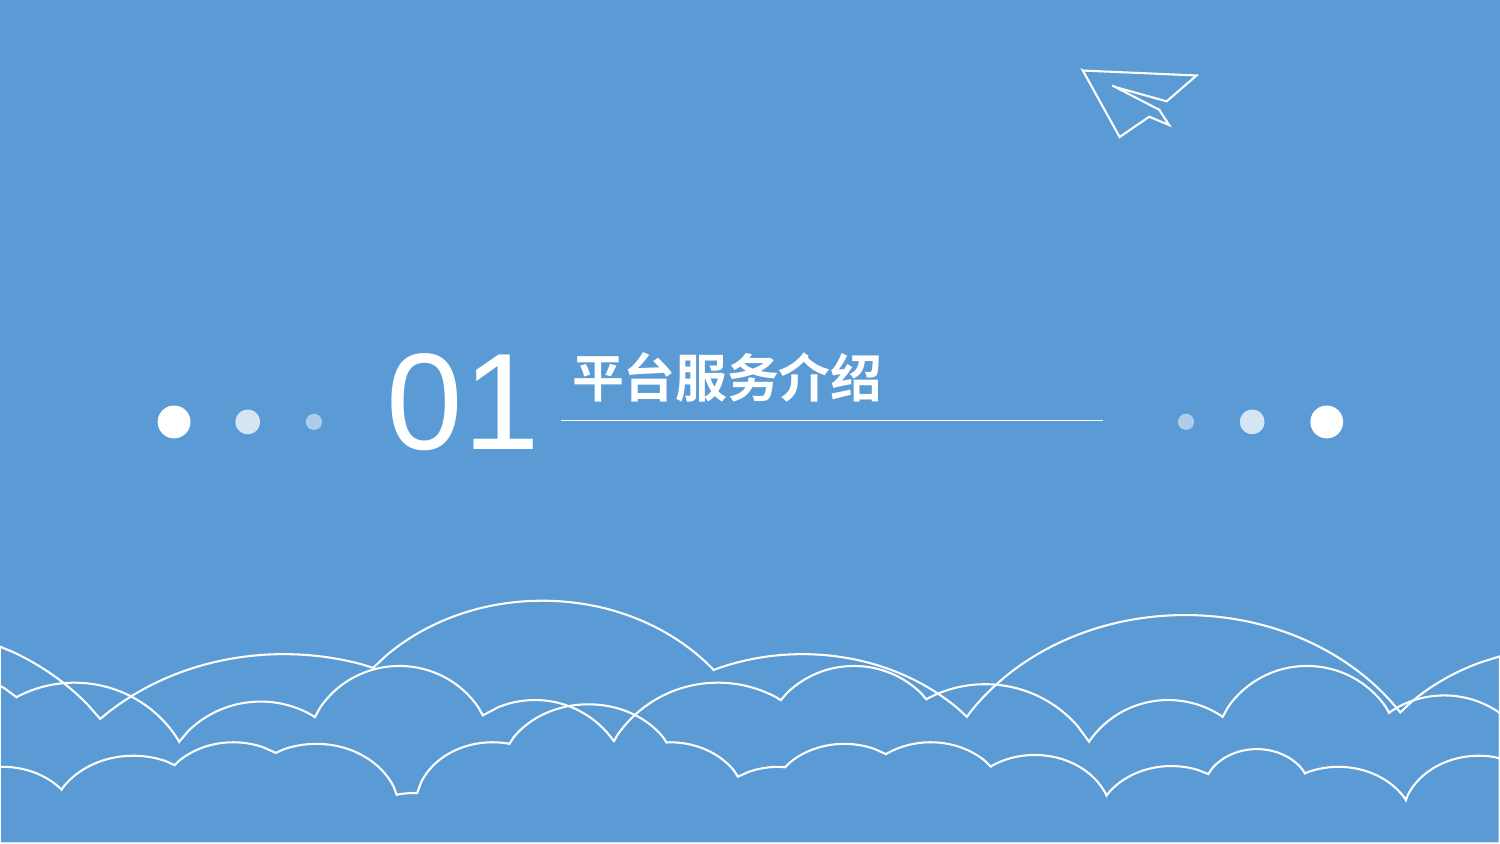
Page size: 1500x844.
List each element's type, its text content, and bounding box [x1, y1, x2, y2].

text_box 平台服务介绍 [561, 315, 1154, 418]
text_box 01 [374, 312, 552, 491]
